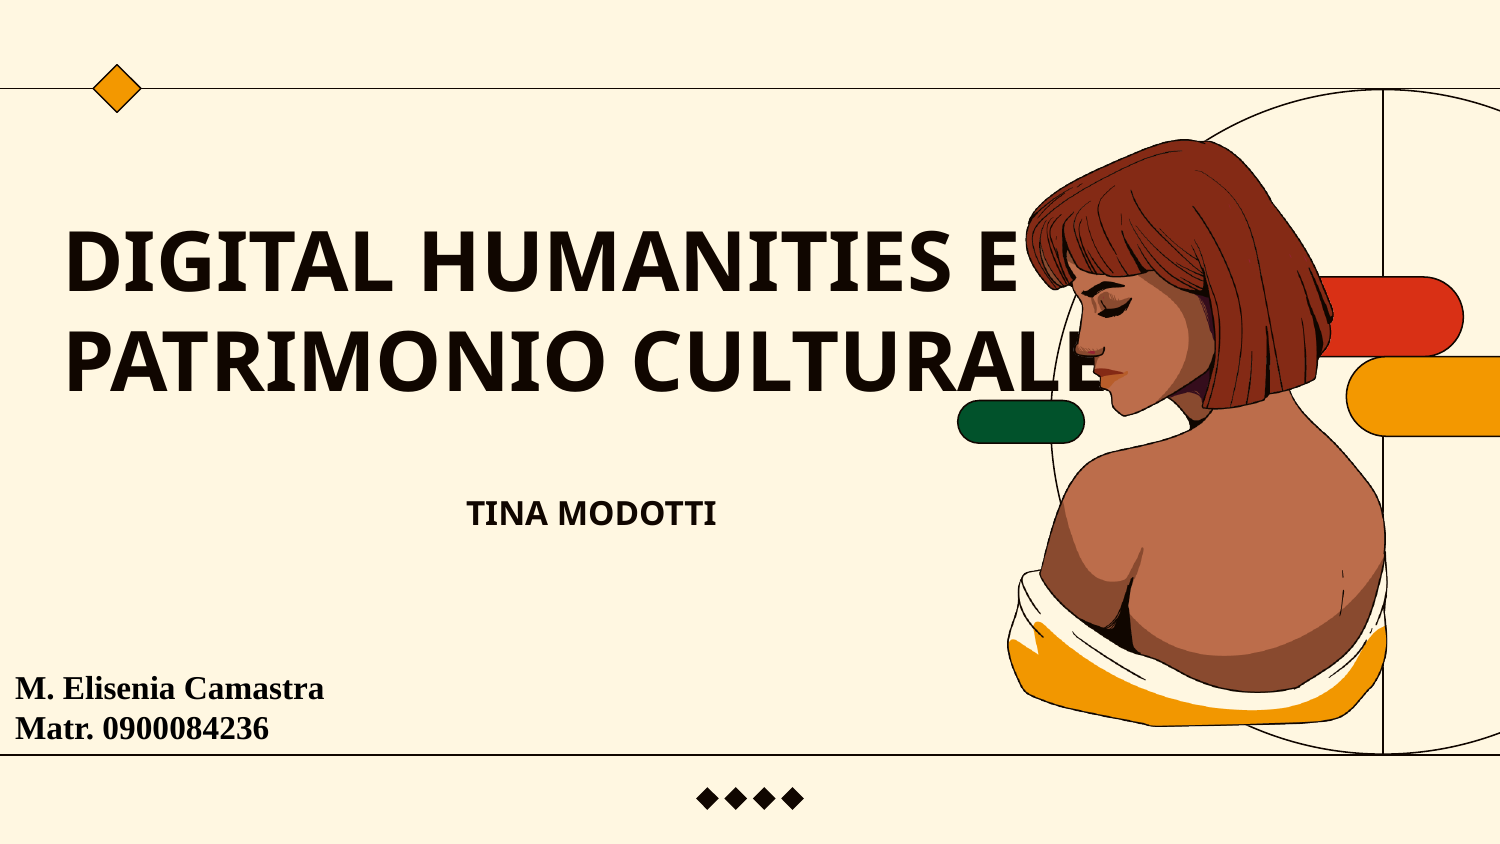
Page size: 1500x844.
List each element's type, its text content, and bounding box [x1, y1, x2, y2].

text_box [1210, 89, 1500, 356]
title DIGITAL HUMANITIES E PATRIMONIO CULTURALE [47, 72, 1136, 424]
picture [1007, 139, 1388, 727]
text_box [957, 400, 1002, 444]
text_box M. Elisenia Camastra Matr. 0900084236 [0, 658, 484, 754]
subtitle TINA MODOTTI [298, 471, 885, 589]
text_box [1271, 437, 1500, 755]
text_box [1392, 276, 1464, 356]
text_box [1392, 356, 1500, 437]
